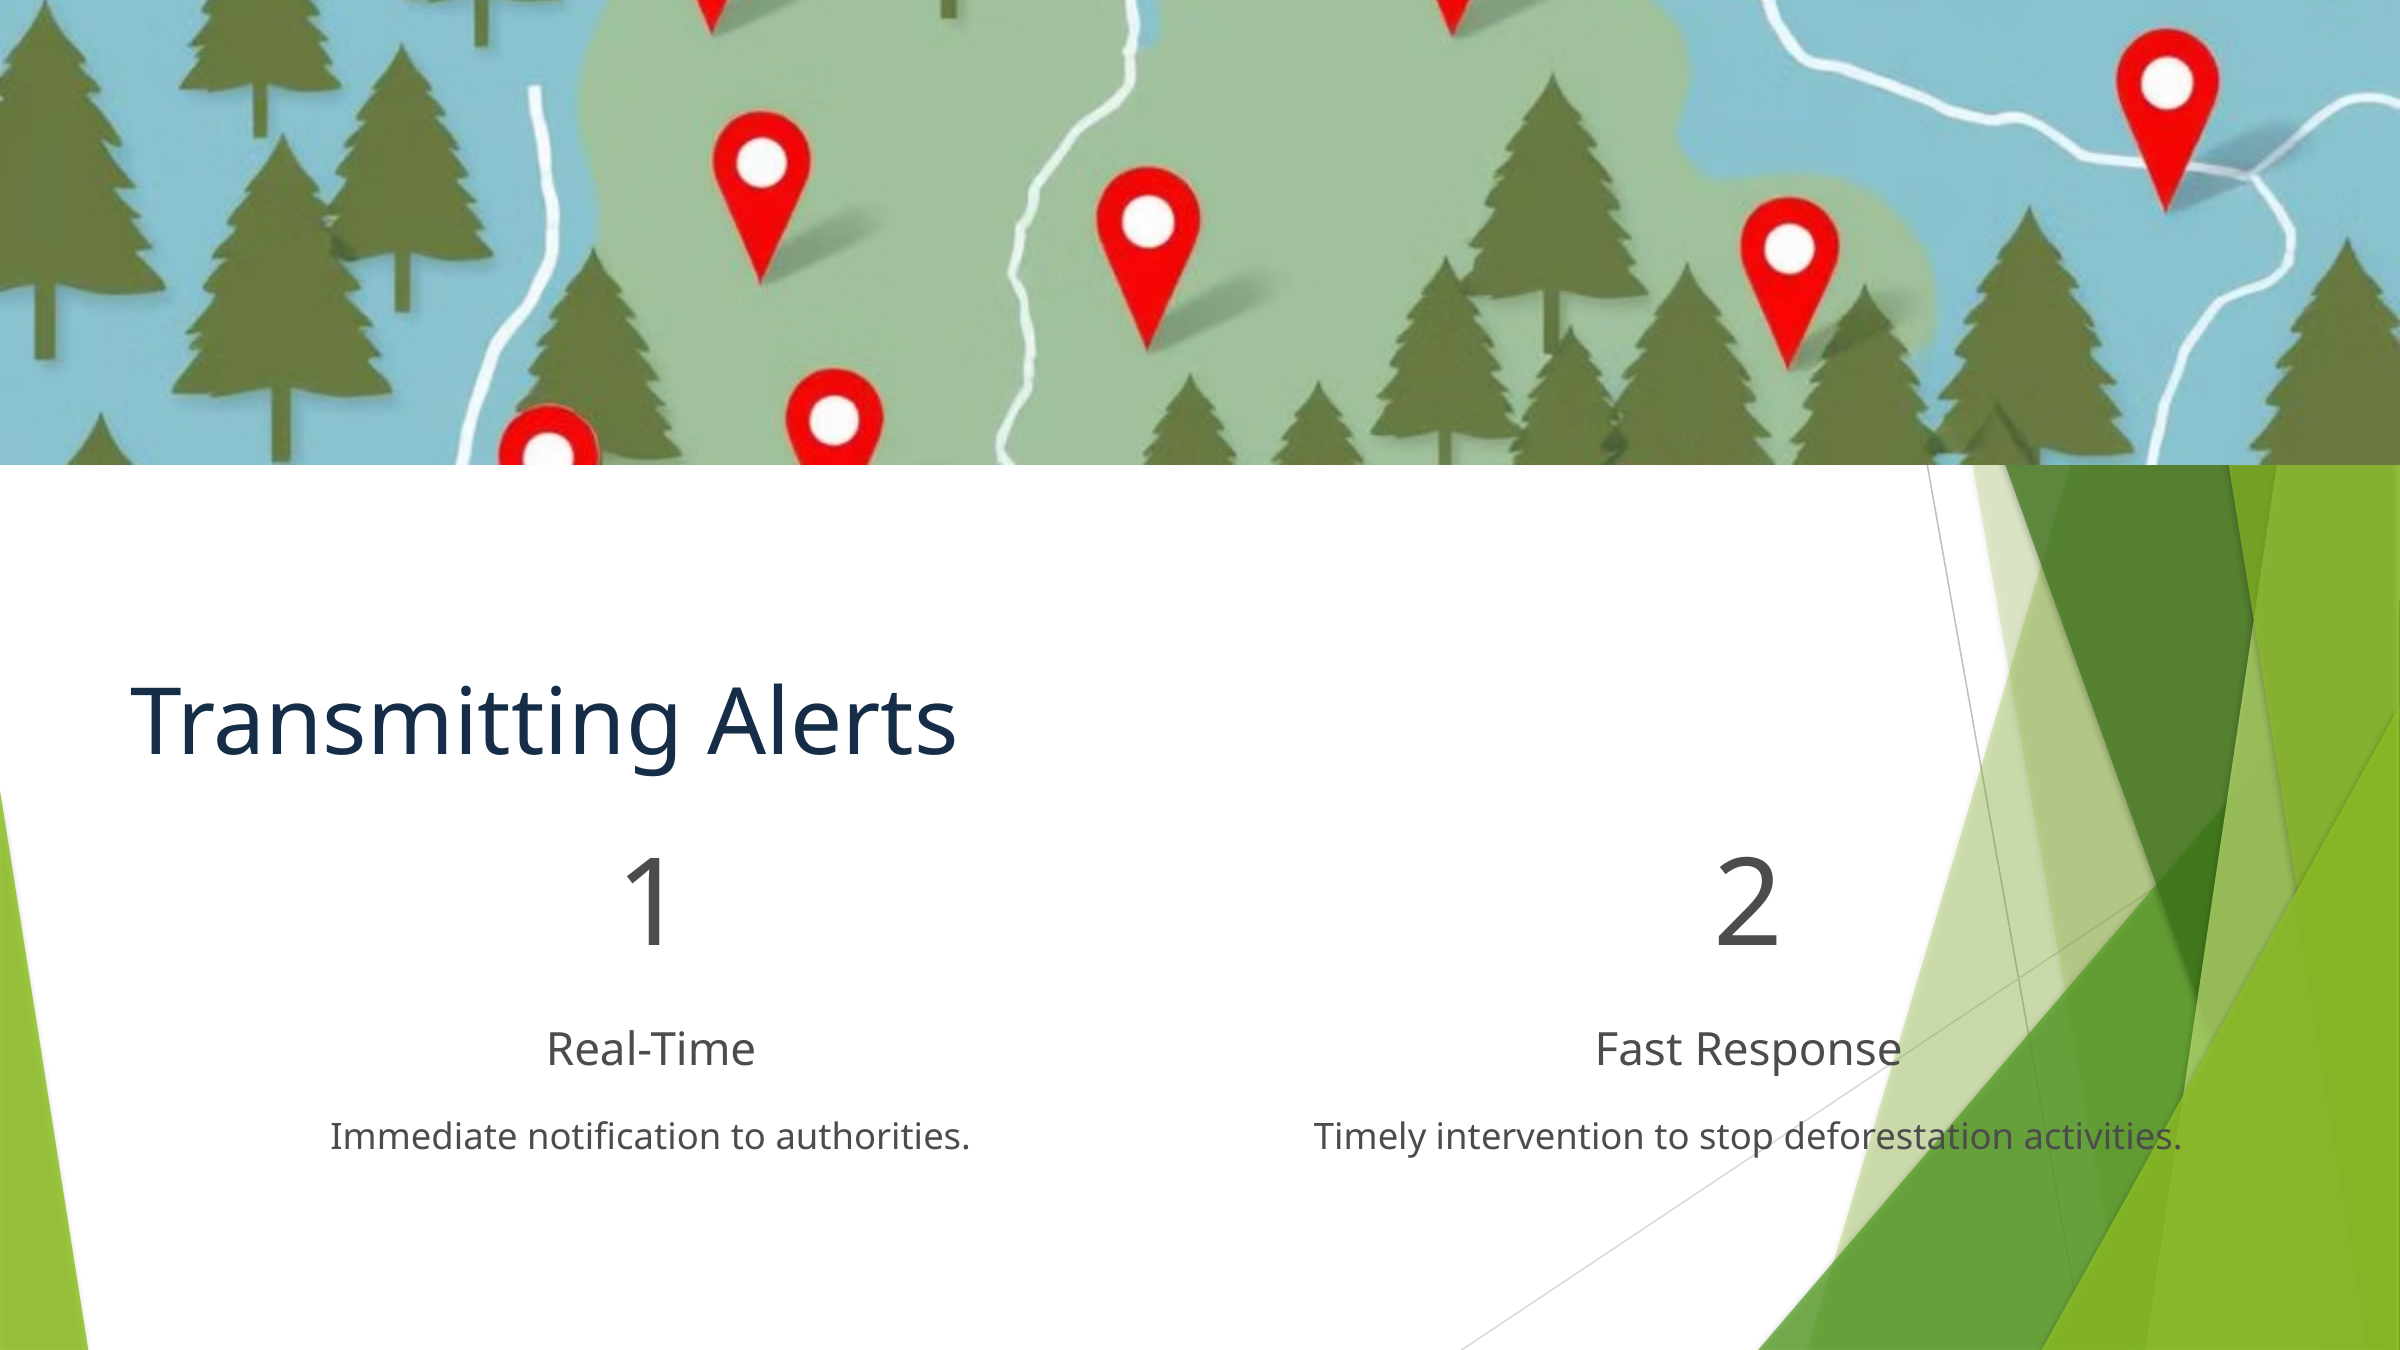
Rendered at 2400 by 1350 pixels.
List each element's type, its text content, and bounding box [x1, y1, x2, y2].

text_box 2 [1227, 848, 2270, 971]
text_box Real-Time [418, 1017, 884, 1076]
text_box Fast Response [1516, 1017, 1982, 1076]
picture [0, 0, 2400, 466]
text_box Immediate notification to authorities. [130, 1097, 1172, 1158]
text_box 1 [130, 848, 1172, 971]
text_box Transmitting Alerts [130, 657, 1061, 774]
text_box Timely intervention to stop deforestation activities. [1227, 1097, 2270, 1158]
